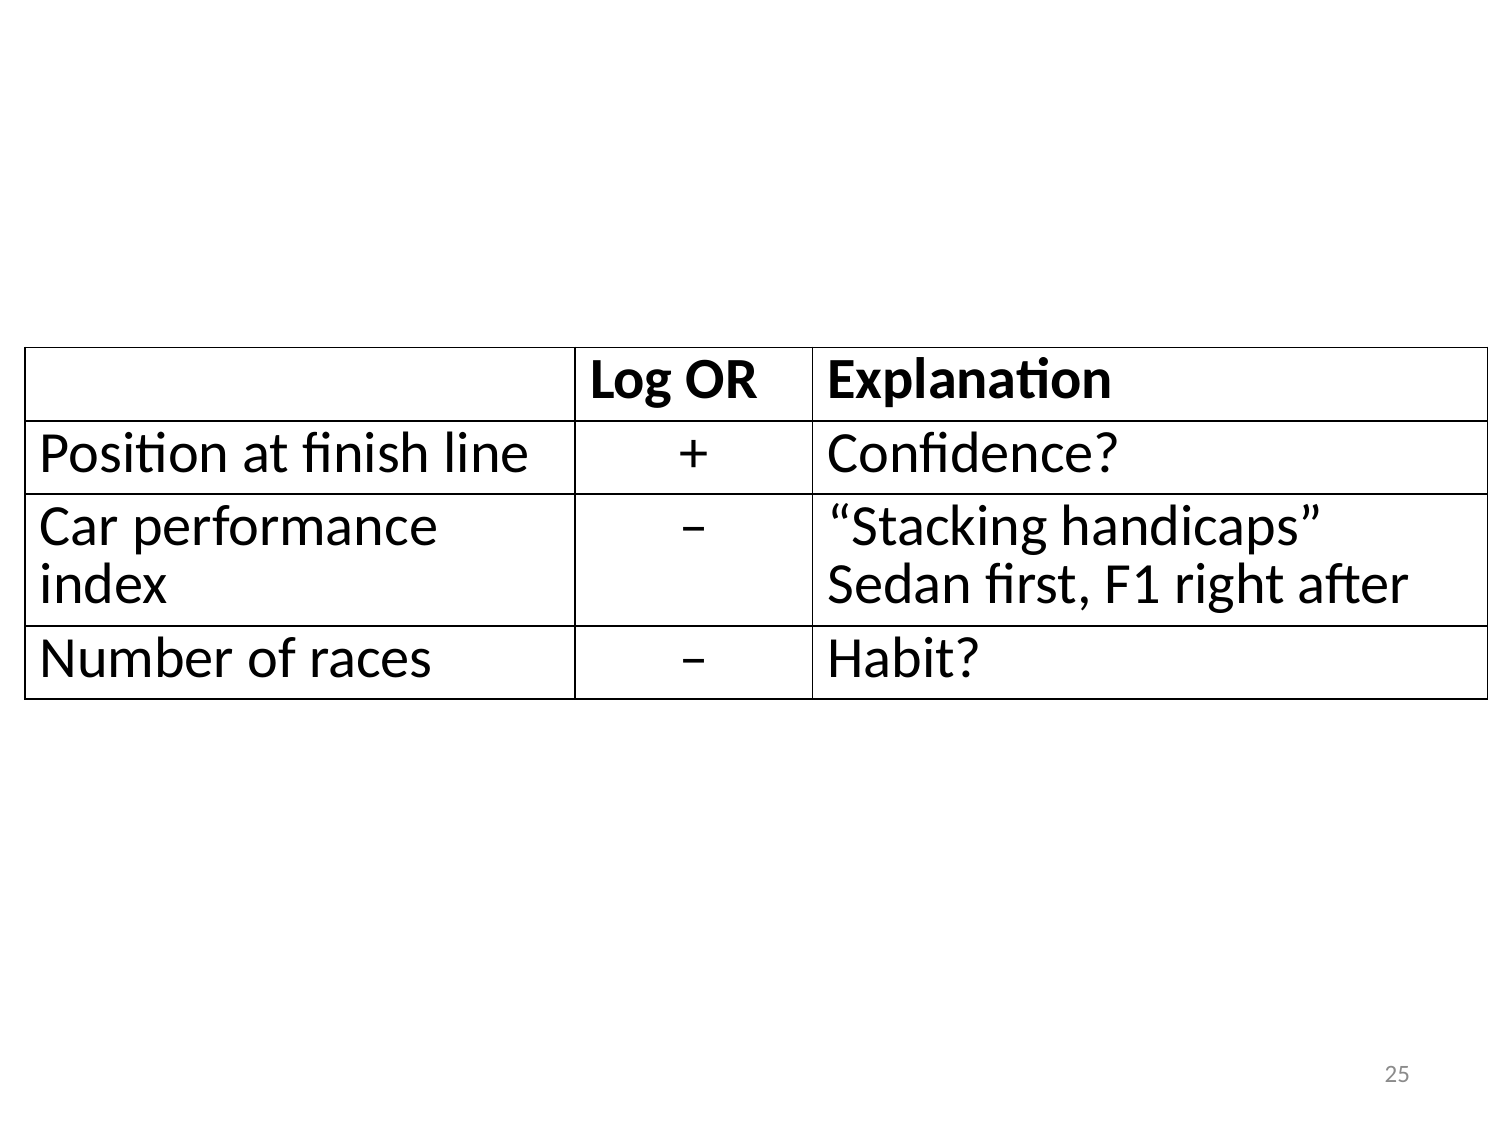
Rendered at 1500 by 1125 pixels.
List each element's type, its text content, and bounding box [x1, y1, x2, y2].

table_cell Number of races [26, 627, 574, 698]
slide_number 25 [1074, 1042, 1425, 1103]
table_cell + [576, 422, 812, 493]
table_cell – [576, 495, 812, 625]
table_cell Position at finish line [26, 422, 574, 493]
table_cell Confidence? [813, 422, 1487, 493]
table_cell “Stacking handicaps” Sedan first, F1 right after [813, 495, 1487, 625]
table_header Log OR [576, 348, 812, 420]
table_cell Car performance index [26, 495, 574, 625]
table_header Explanation [813, 348, 1487, 420]
table_cell – [576, 627, 812, 698]
table_header [26, 348, 574, 420]
table_cell Habit? [813, 627, 1487, 698]
